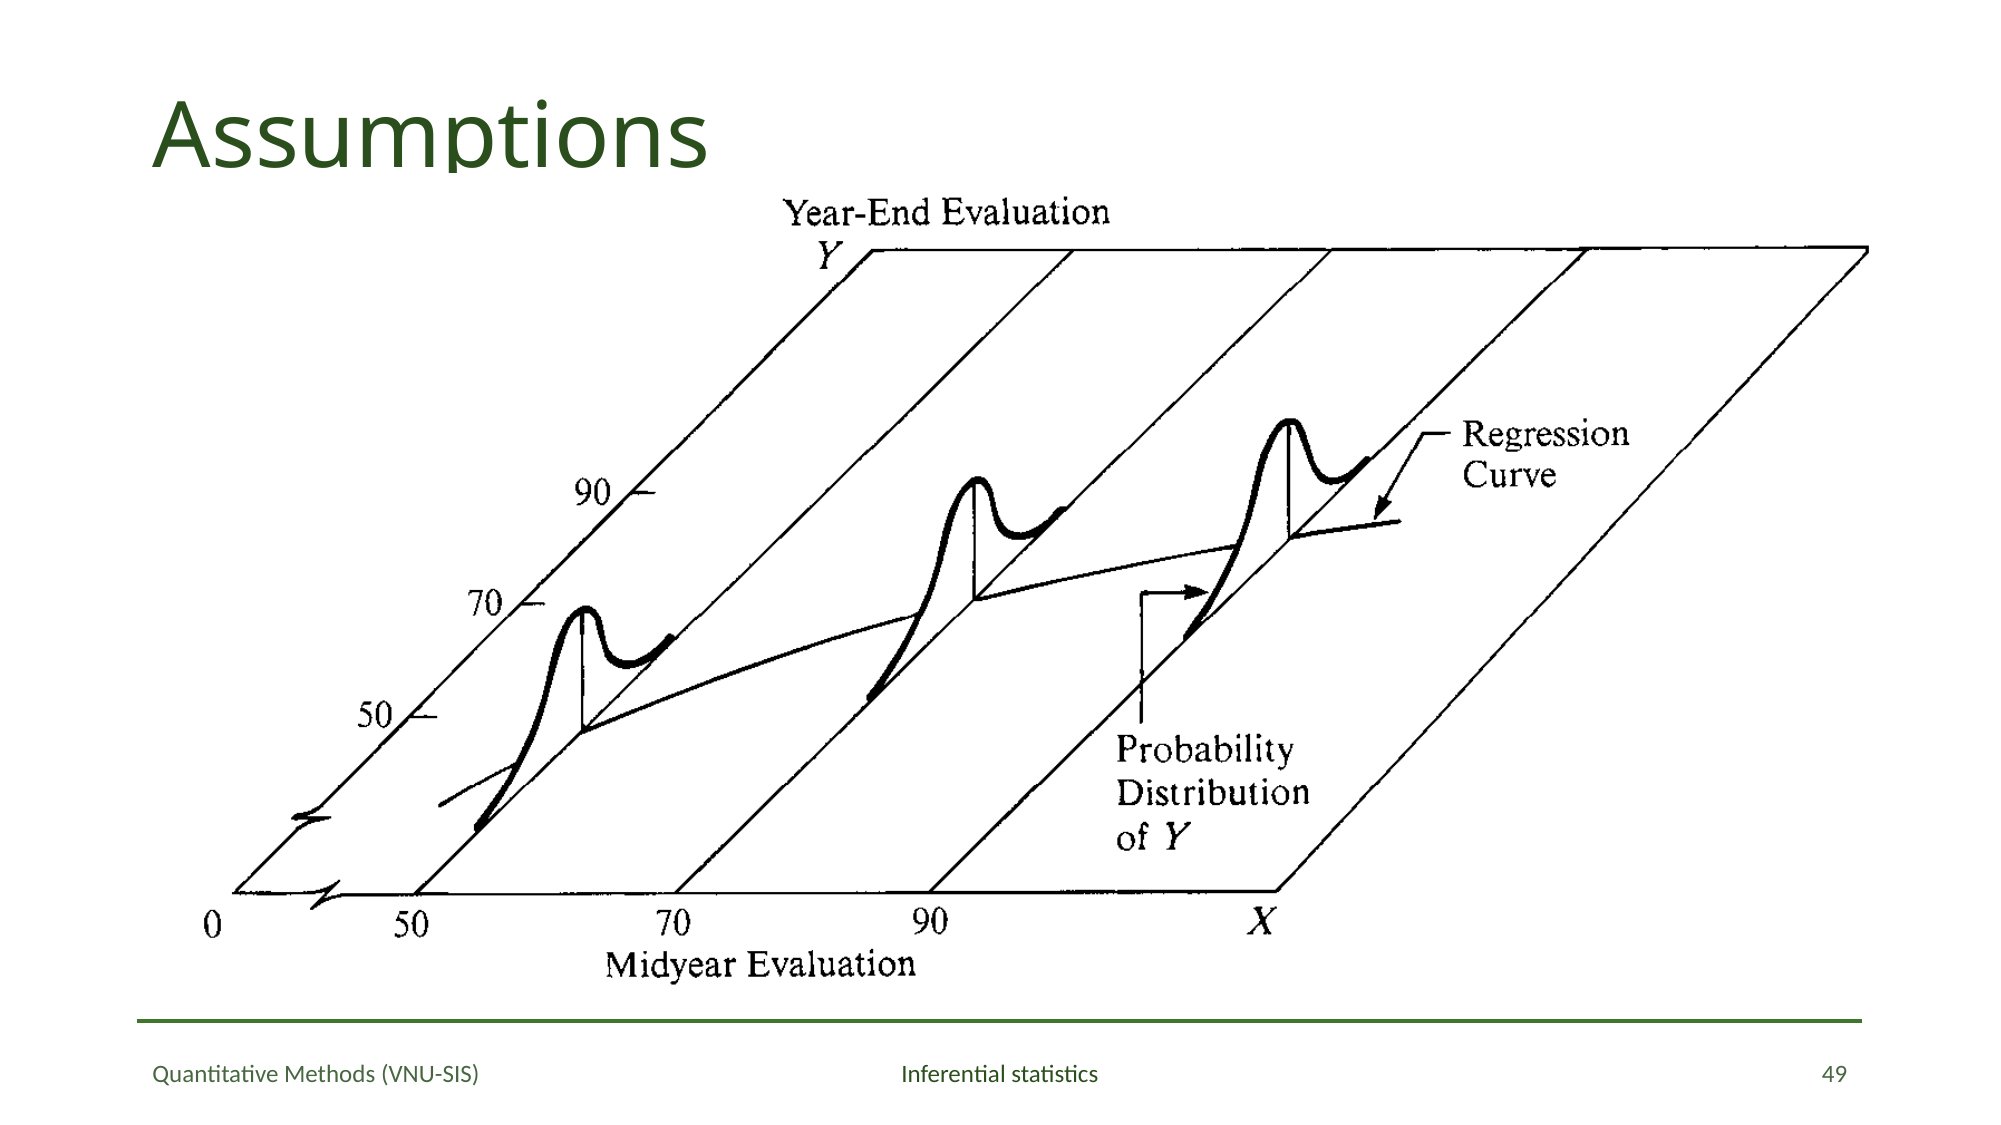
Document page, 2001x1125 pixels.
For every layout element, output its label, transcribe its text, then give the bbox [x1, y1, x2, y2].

title Assumptions [137, 59, 1863, 216]
picture [183, 173, 1887, 999]
text_box Inferential statistics [571, 1042, 1429, 1103]
footer Quantitative Methods (VNU-SIS) [137, 1042, 514, 1103]
slide_number 49 [1429, 1042, 1863, 1103]
